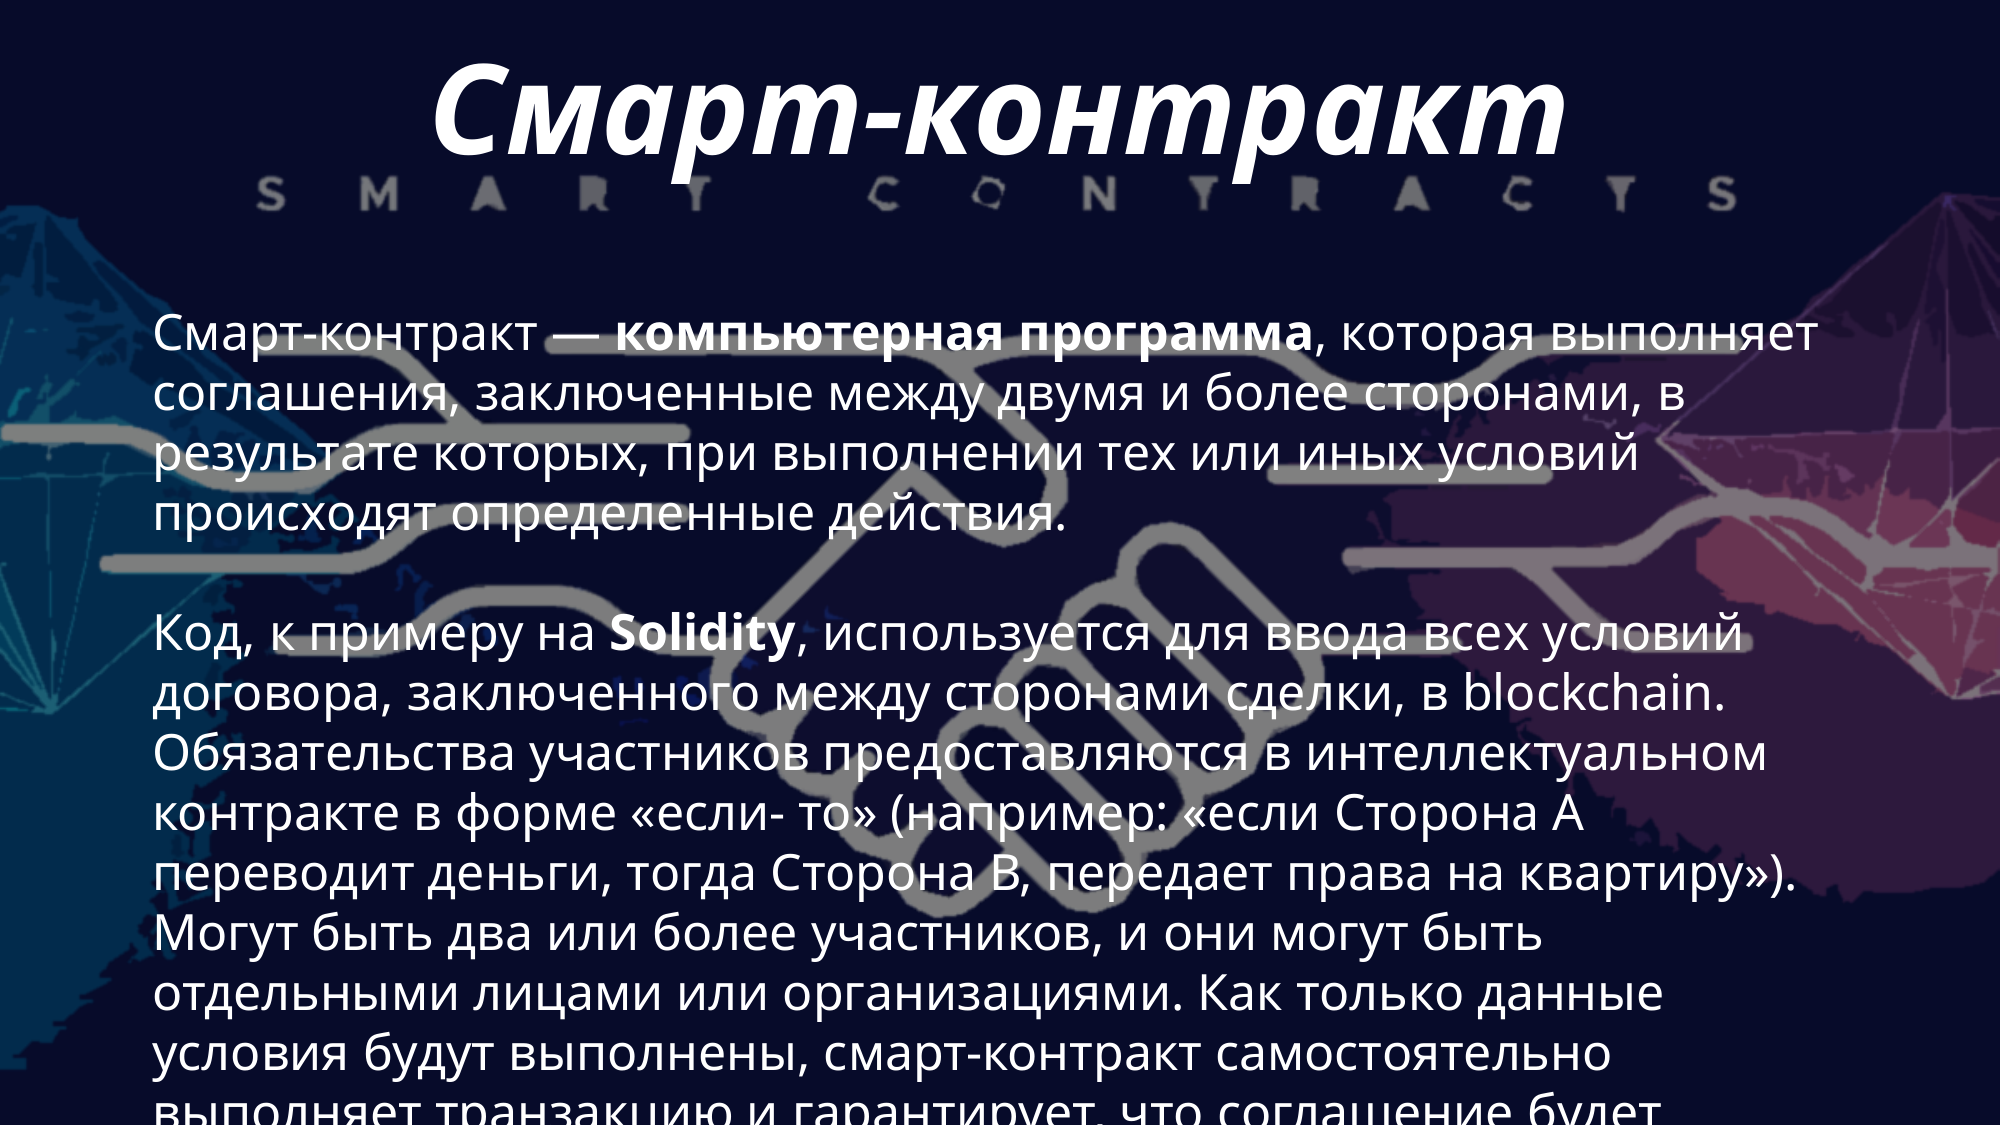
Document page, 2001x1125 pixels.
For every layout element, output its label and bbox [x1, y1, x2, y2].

list [0, 0, 2000, 1125]
